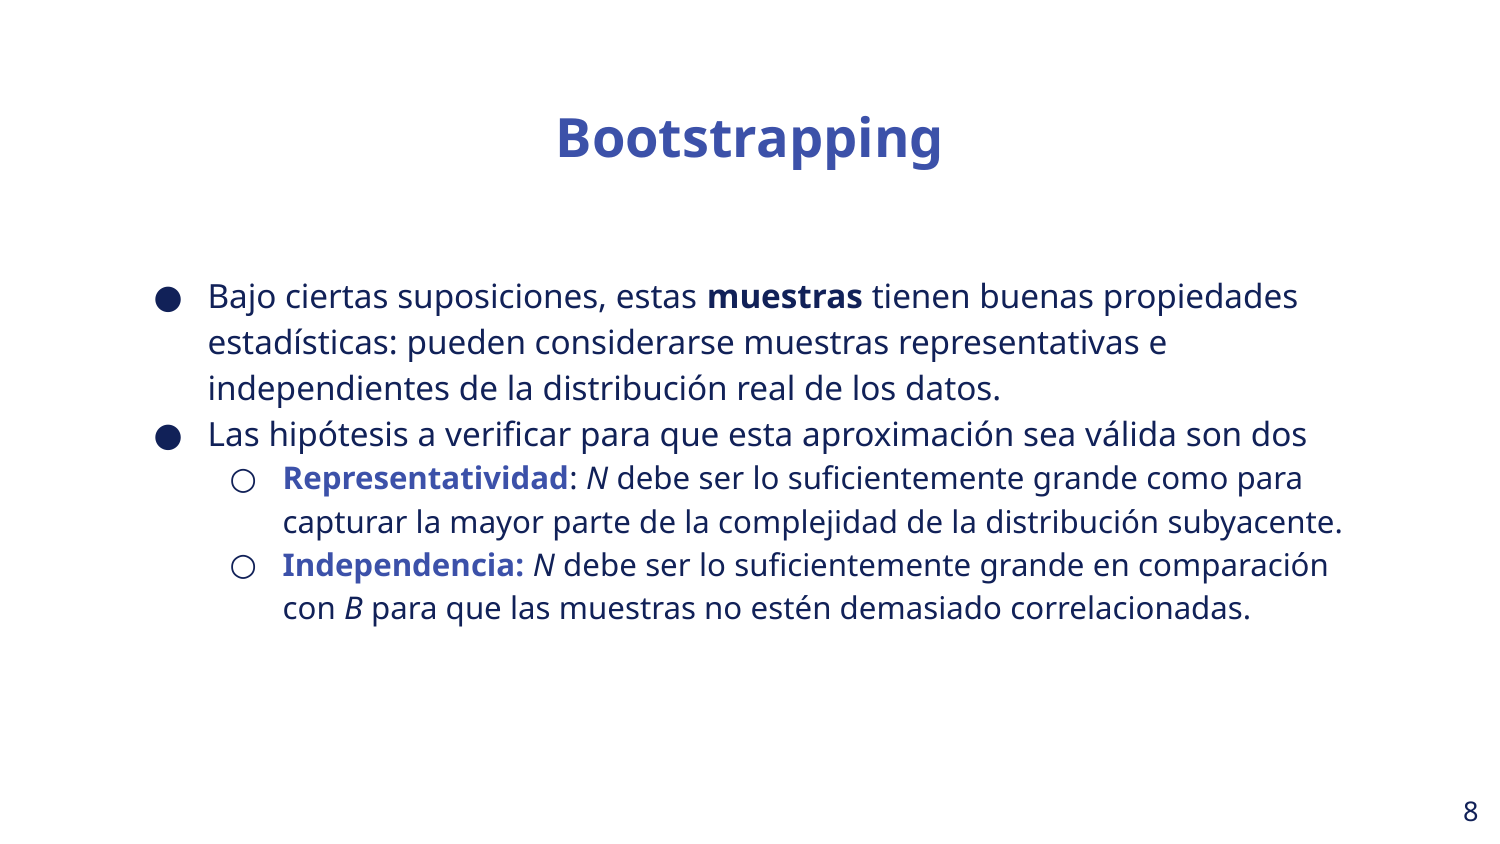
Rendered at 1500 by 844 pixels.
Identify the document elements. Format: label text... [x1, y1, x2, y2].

text_box Bootstrapping [0, 88, 1500, 183]
text_box Bajo ciertas suposiciones, estas muestras tienen buenas propiedades estadísticas: pueden considerarse muestras representativas e independientes de la distribución real de los datos. Las hipótesis a verificar para que esta aproximación sea válida son dos Representatividad: N debe ser lo suficientemente grande como para capturar la mayor parte de la complejidad de la distribución subyacente. Independencia: N debe ser lo suficientemente grande en comparación con B para que las muestras no estén demasiado correlacionadas. [117, 254, 1382, 762]
slide_number ‹#› [1403, 779, 1494, 844]
